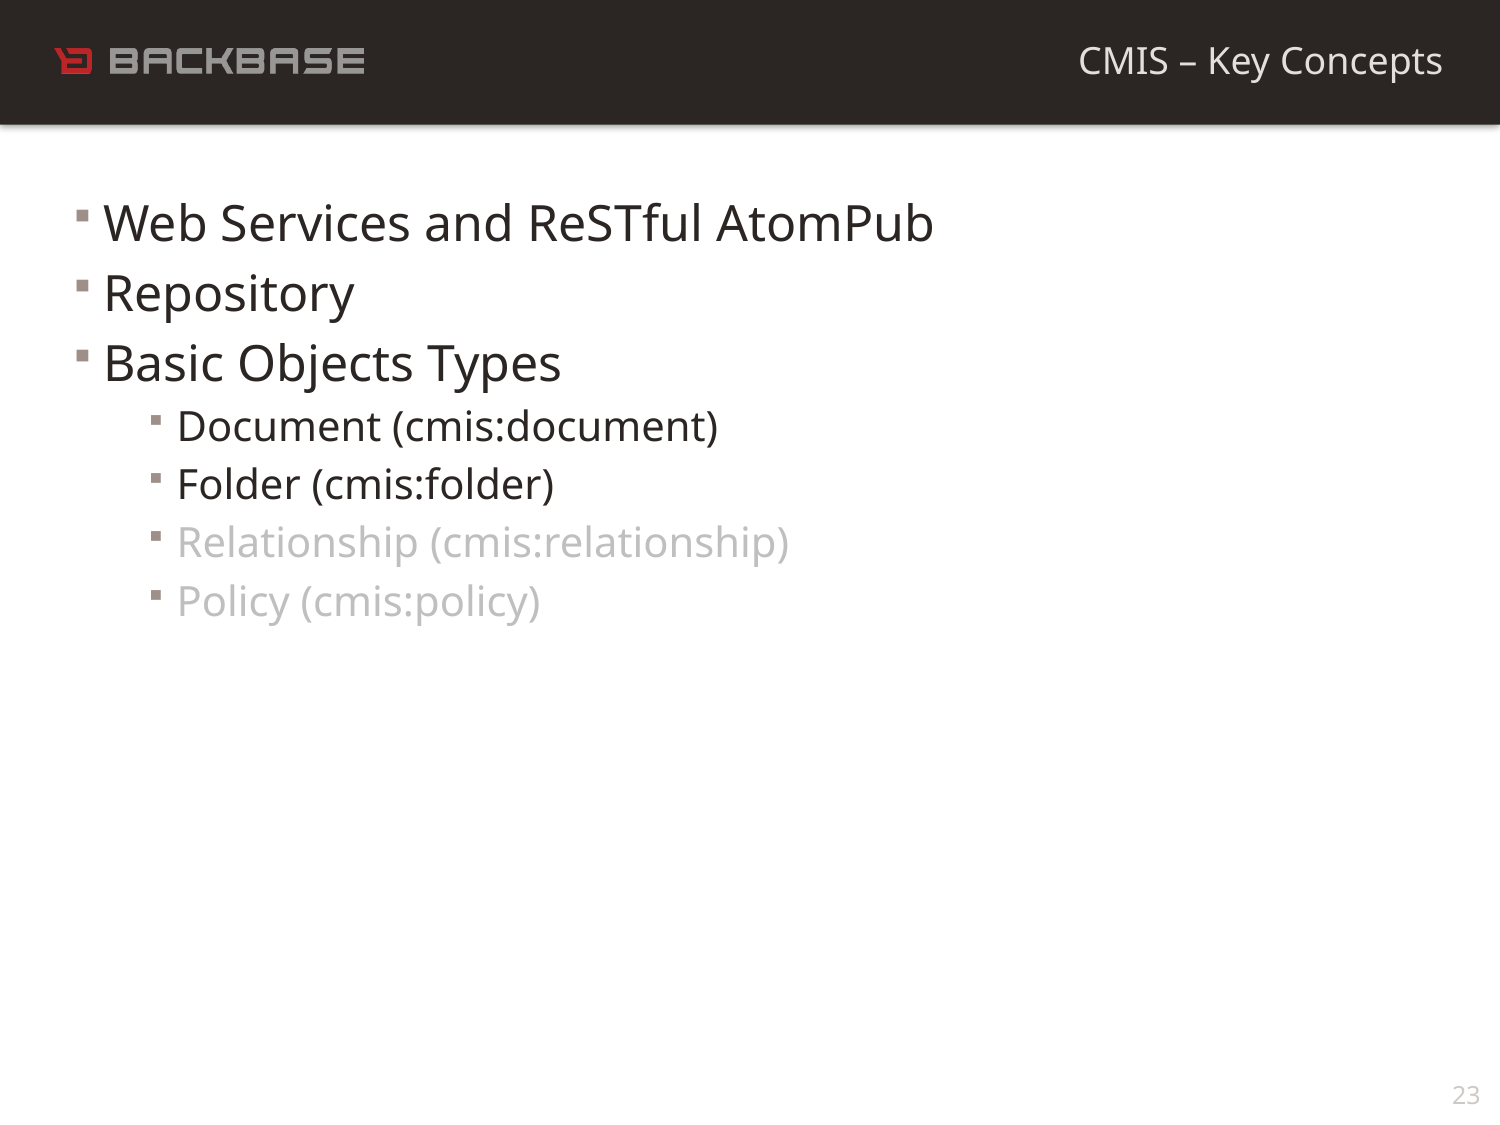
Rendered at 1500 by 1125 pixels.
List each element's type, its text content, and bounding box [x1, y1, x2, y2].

picture [54, 48, 364, 74]
list CMIS – Key Concepts [431, 29, 1459, 91]
list Web Services and ReSTful AtomPub Repository Basic Objects Types Document (cmis:document) Folder (cmis:folder) Relationship (cmis:relationship) Policy (cmis:policy) [58, 183, 1443, 1068]
slide_number 23 [1221, 1076, 1496, 1118]
